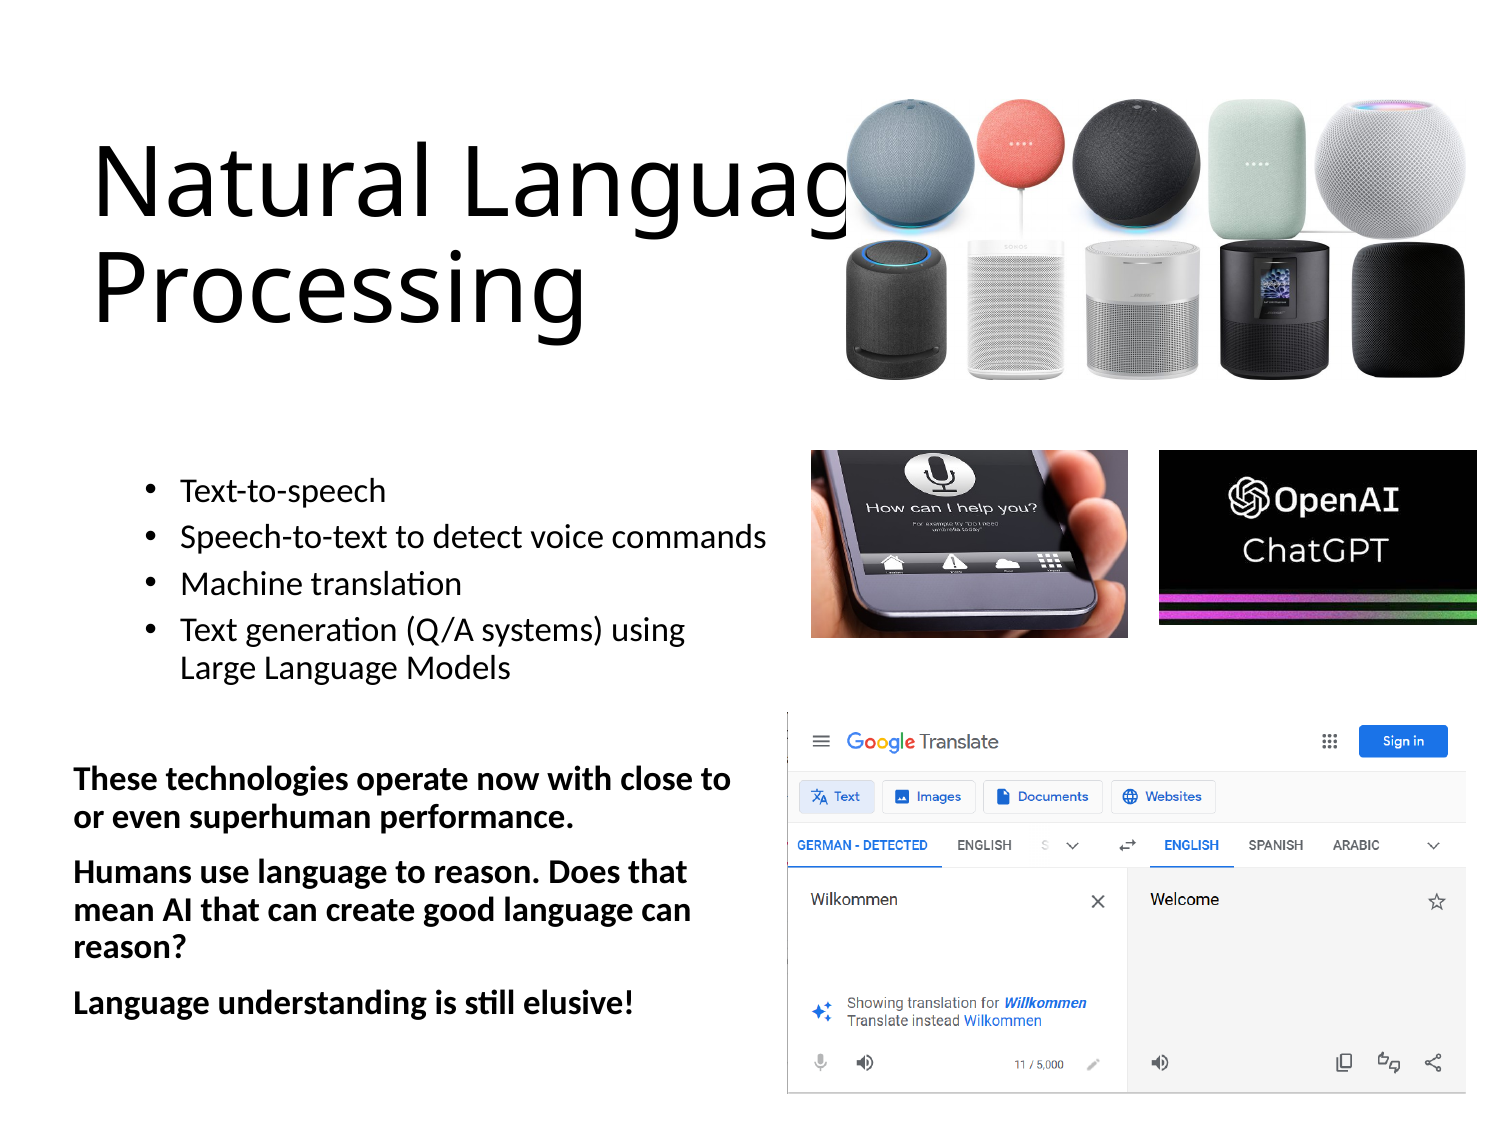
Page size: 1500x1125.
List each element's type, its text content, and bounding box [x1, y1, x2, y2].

list Text-to-speech Speech-to-text to detect voice commands Machine translation Text generation (Q/A systems) using Large Language Models These technologies operate now with close to or even superhuman performance. Humans use language to reason. Does that mean AI that can create good language can reason? Language understanding is still elusive! [58, 464, 783, 1068]
picture [1159, 450, 1477, 625]
picture [846, 99, 1466, 380]
title Natural Language Processing [75, 59, 935, 352]
text_box [725, 537, 775, 588]
picture [787, 712, 1466, 1094]
picture [811, 450, 1128, 638]
